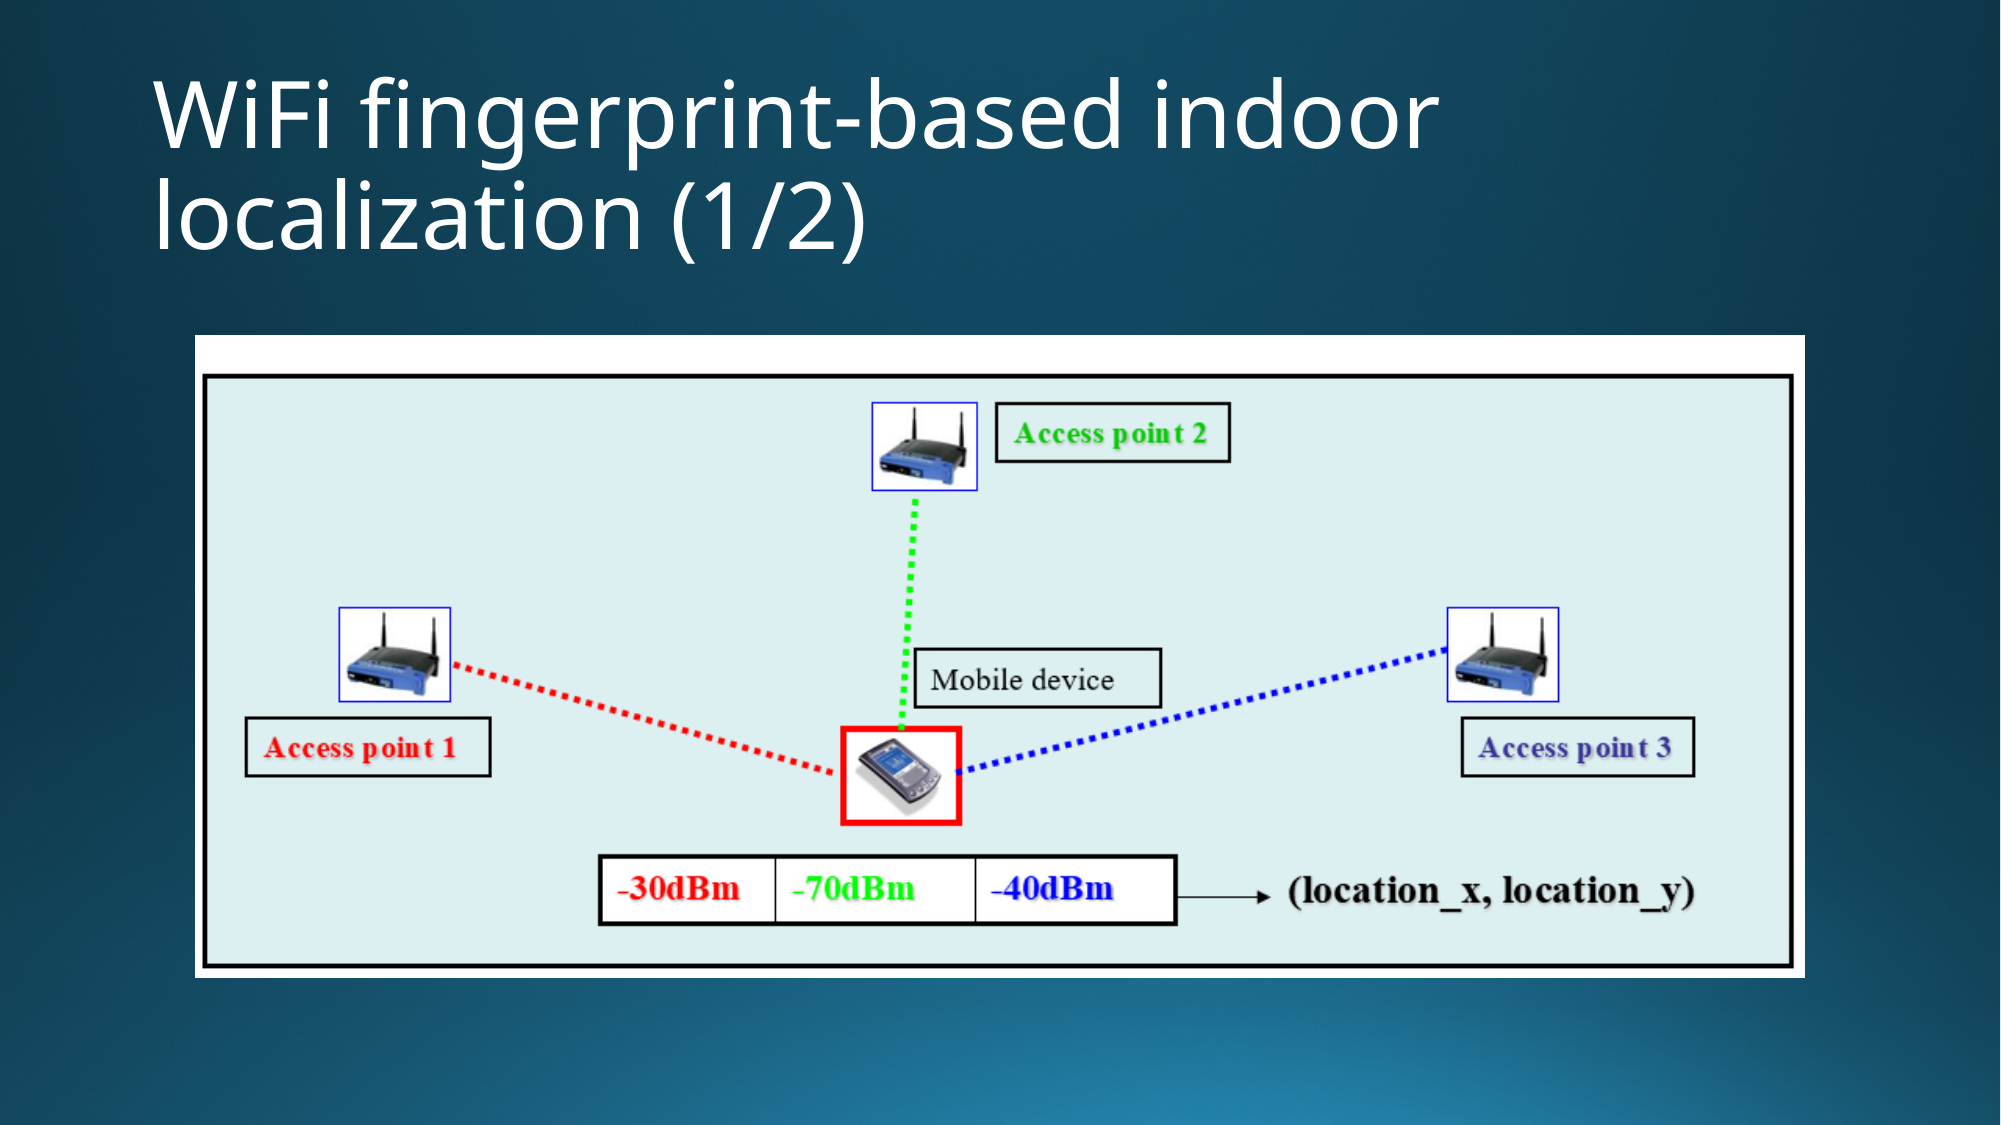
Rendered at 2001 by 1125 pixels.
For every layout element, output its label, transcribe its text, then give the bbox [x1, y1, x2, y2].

title WiFi fingerprint-based indoor localization (1/2) [137, 59, 1863, 278]
picture [0, 0, 2001, 1125]
